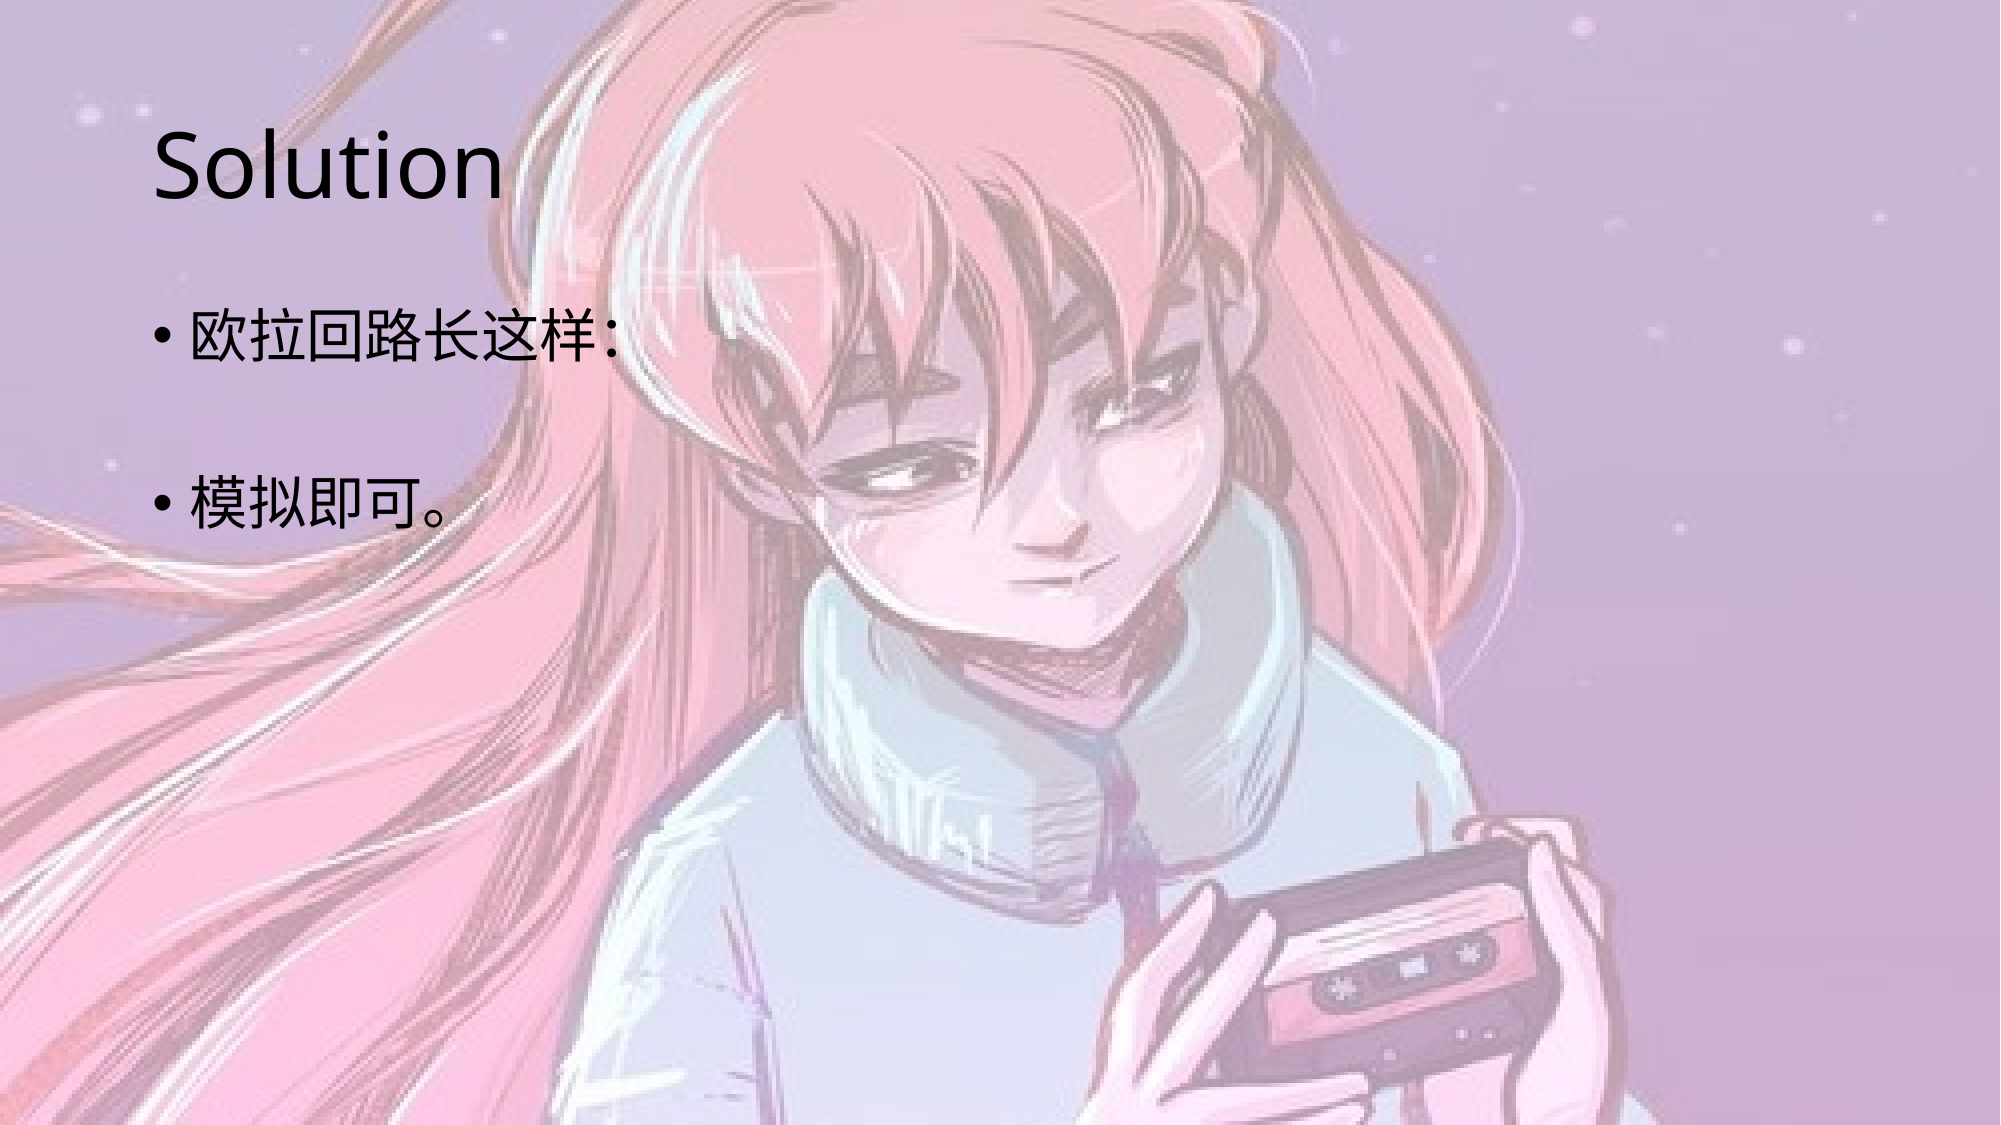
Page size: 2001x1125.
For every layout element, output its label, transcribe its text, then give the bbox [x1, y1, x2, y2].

title Solution [137, 59, 1863, 278]
